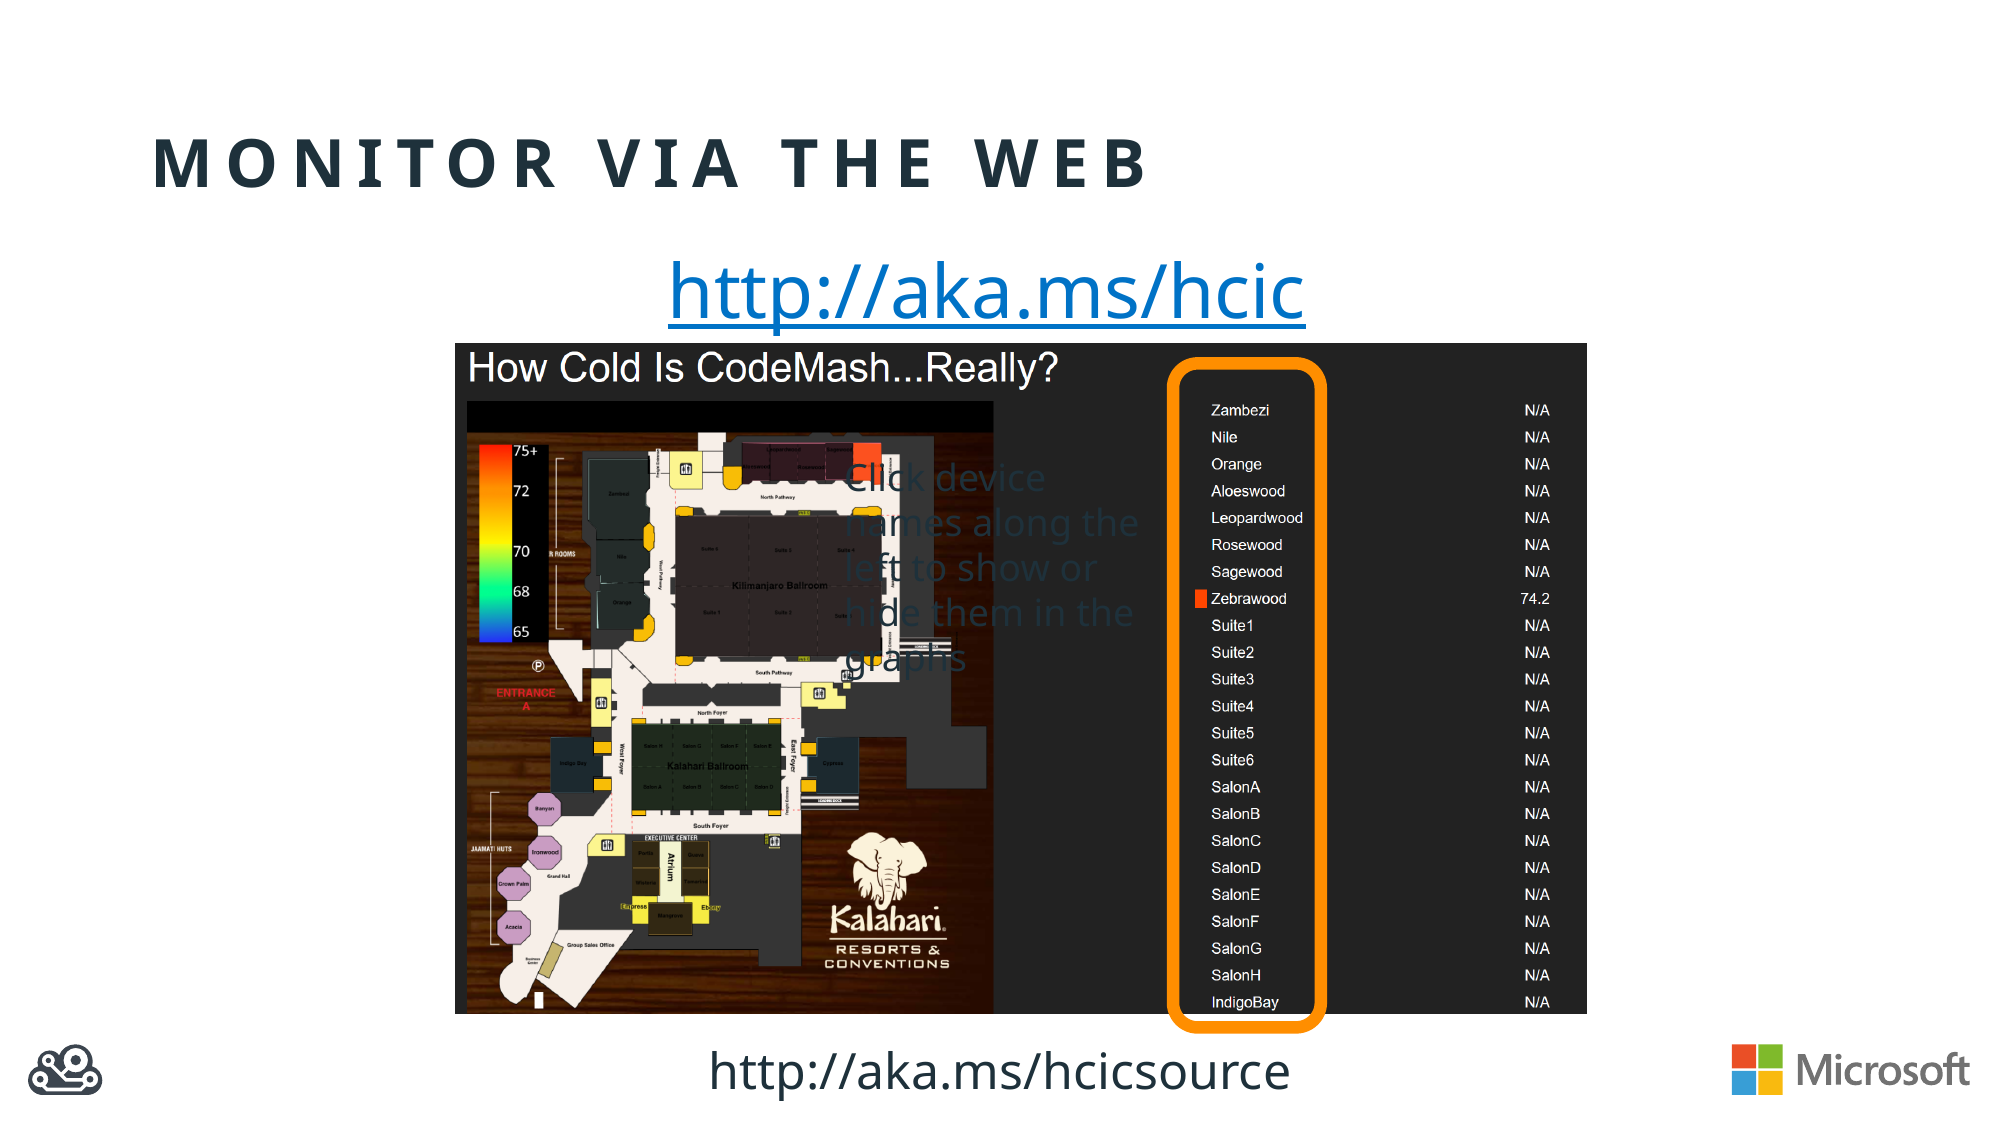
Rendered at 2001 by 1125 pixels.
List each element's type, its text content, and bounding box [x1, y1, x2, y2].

text_box http://aka.ms/hcic [652, 235, 1321, 343]
title Monitor via the web [135, 57, 1860, 275]
picture [455, 343, 1587, 1015]
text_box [829, 363, 1321, 1028]
